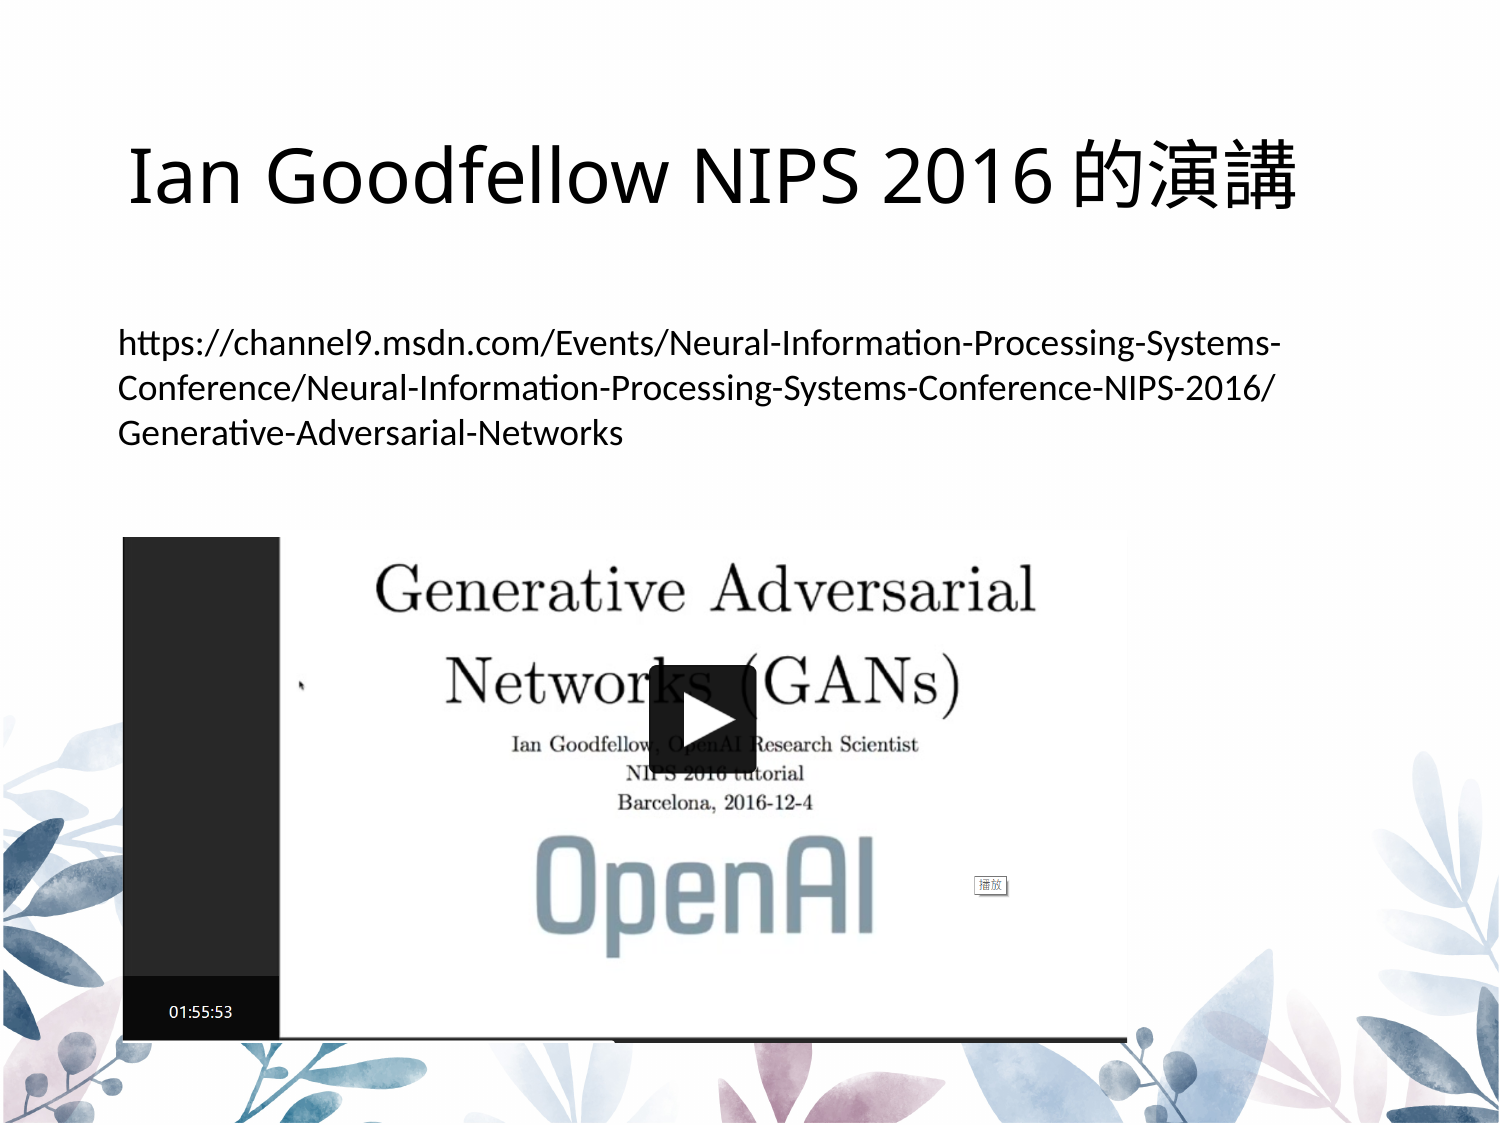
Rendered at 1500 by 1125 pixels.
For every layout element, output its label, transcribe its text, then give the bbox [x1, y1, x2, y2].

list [122, 529, 1128, 1043]
title Ian Goodfellow NIPS 2016的演講 [66, 87, 1361, 258]
text_box https://channel9.msdn.com/Events/Neural-Information-Processing-Systems-Conference/Neural-Information-Processing-Systems-Conference-NIPS-2016/Generative-Adversarial-Networks [103, 310, 1432, 461]
picture [0, 0, 1500, 1125]
